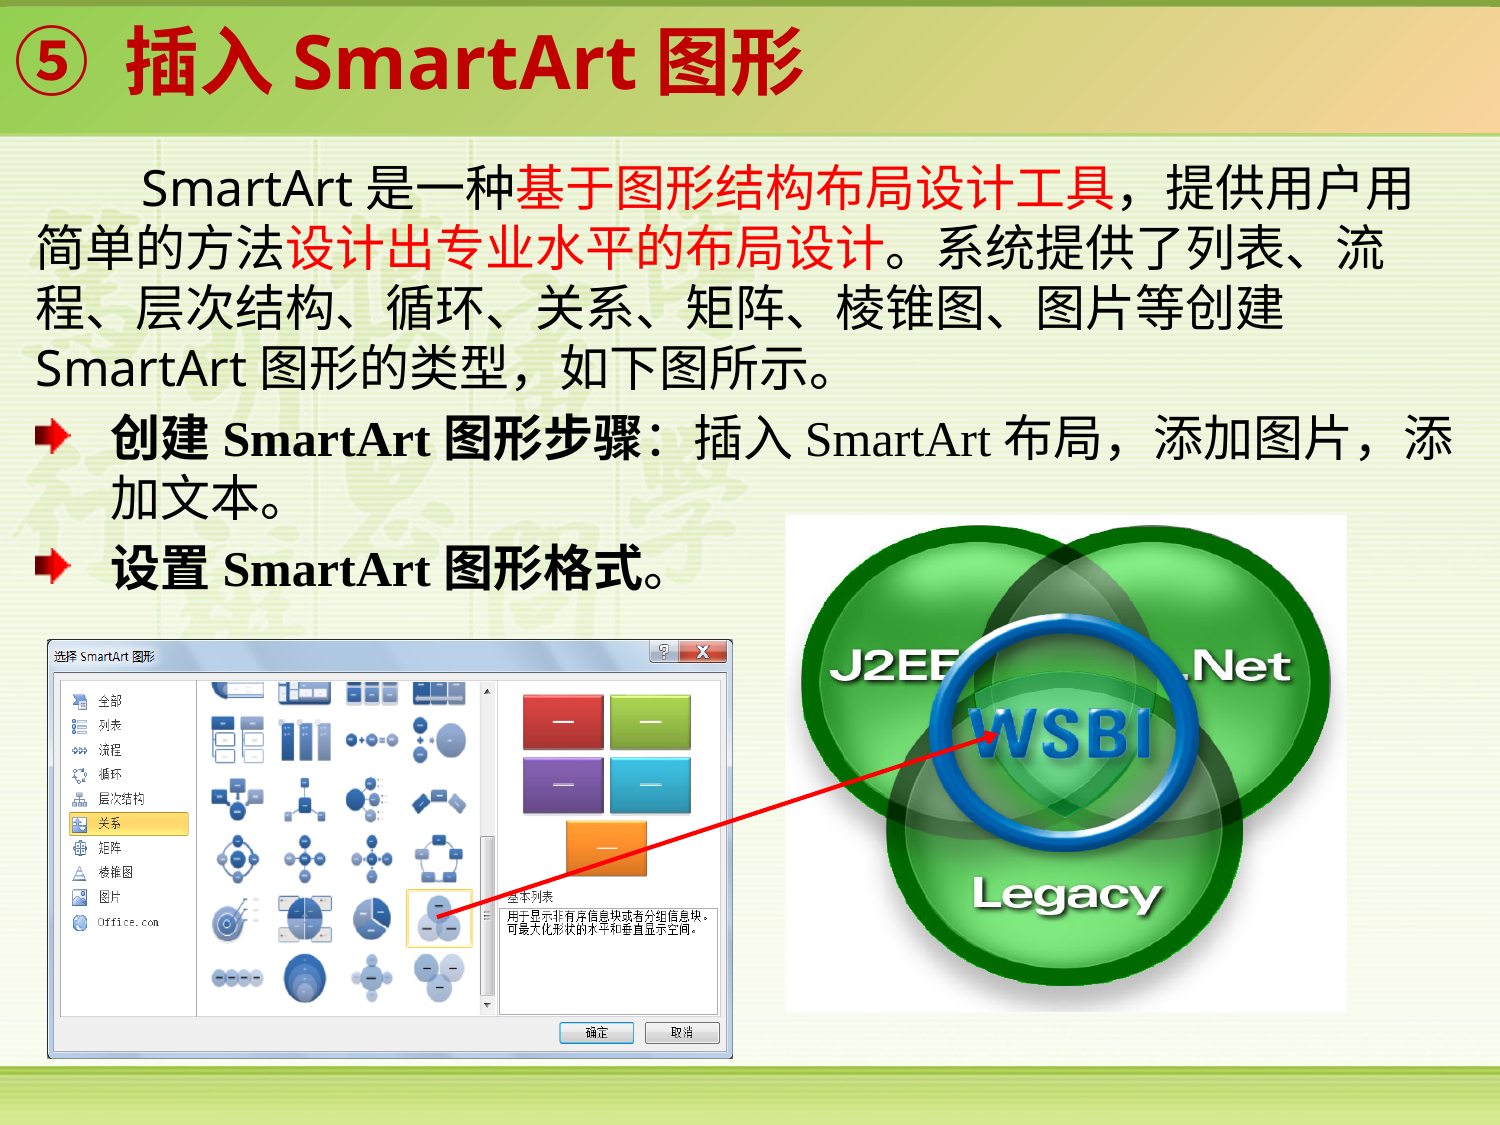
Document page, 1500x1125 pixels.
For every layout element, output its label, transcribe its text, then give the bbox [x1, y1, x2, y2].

slide_number [1074, 1025, 1388, 1100]
text_box ⑤ 插入SmartArt图形 [0, 7, 1500, 133]
picture [0, 0, 1500, 7]
picture [0, 133, 1500, 1125]
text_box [436, 733, 999, 918]
subtitle SmartArt是一种基于图形结构布局设计工具，提供用户用简单的方法设计出专业水平的布局设计。系统提供了列表、流程、层次结构、循环、关系、矩阵、棱锥图、图片等创建SmartArt图形的类型，如下图所示。 创建SmartArt图形步骤：插入SmartArt布局，添加图片，添加文本。 设置SmartArt图形格式。 [20, 148, 1471, 608]
footer [512, 1025, 988, 1100]
slide_number [112, 1066, 425, 1100]
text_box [785, 515, 1347, 1012]
